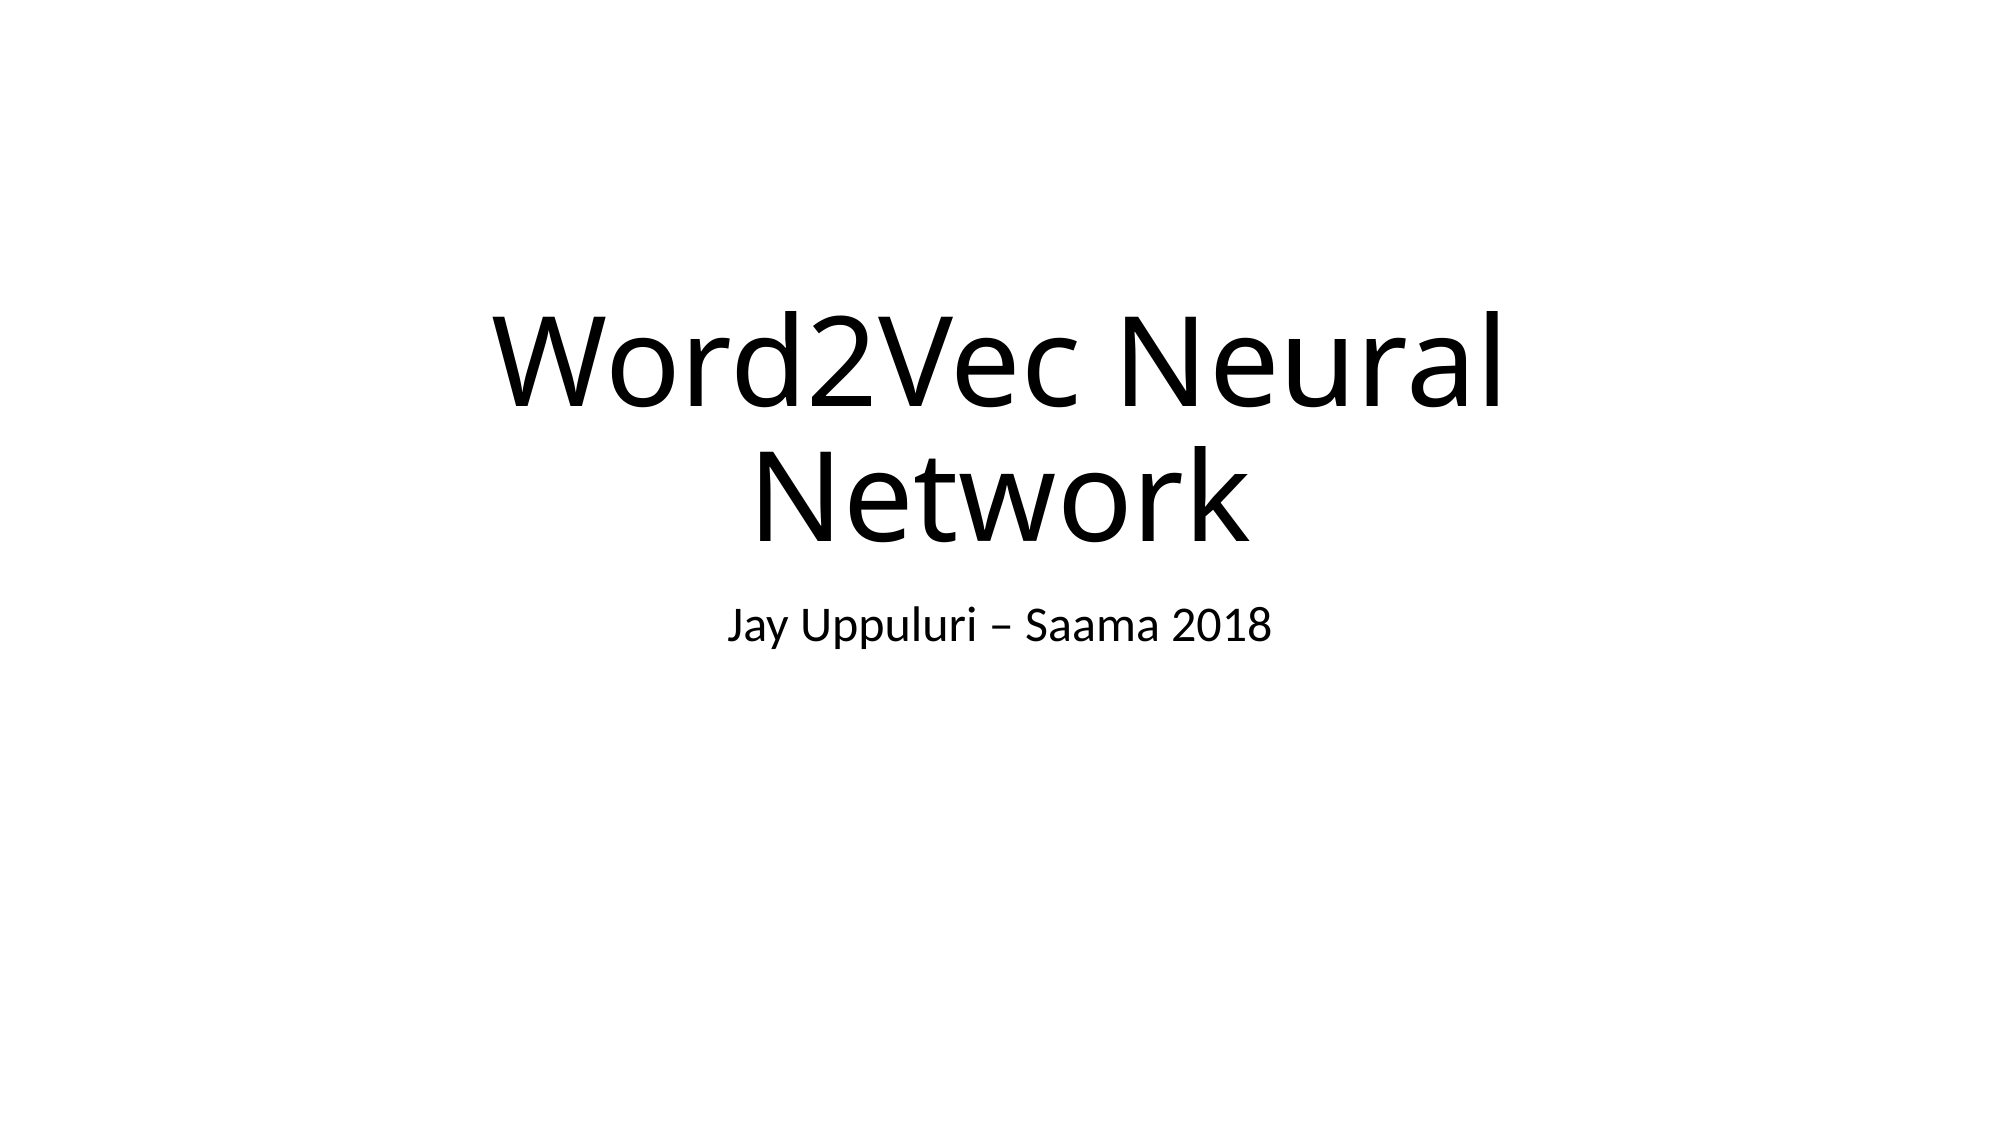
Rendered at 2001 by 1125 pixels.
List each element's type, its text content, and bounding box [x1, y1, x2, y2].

title Word2Vec Neural Network [249, 184, 1750, 576]
subtitle Jay Uppuluri – Saama 2018 [249, 590, 1750, 863]
